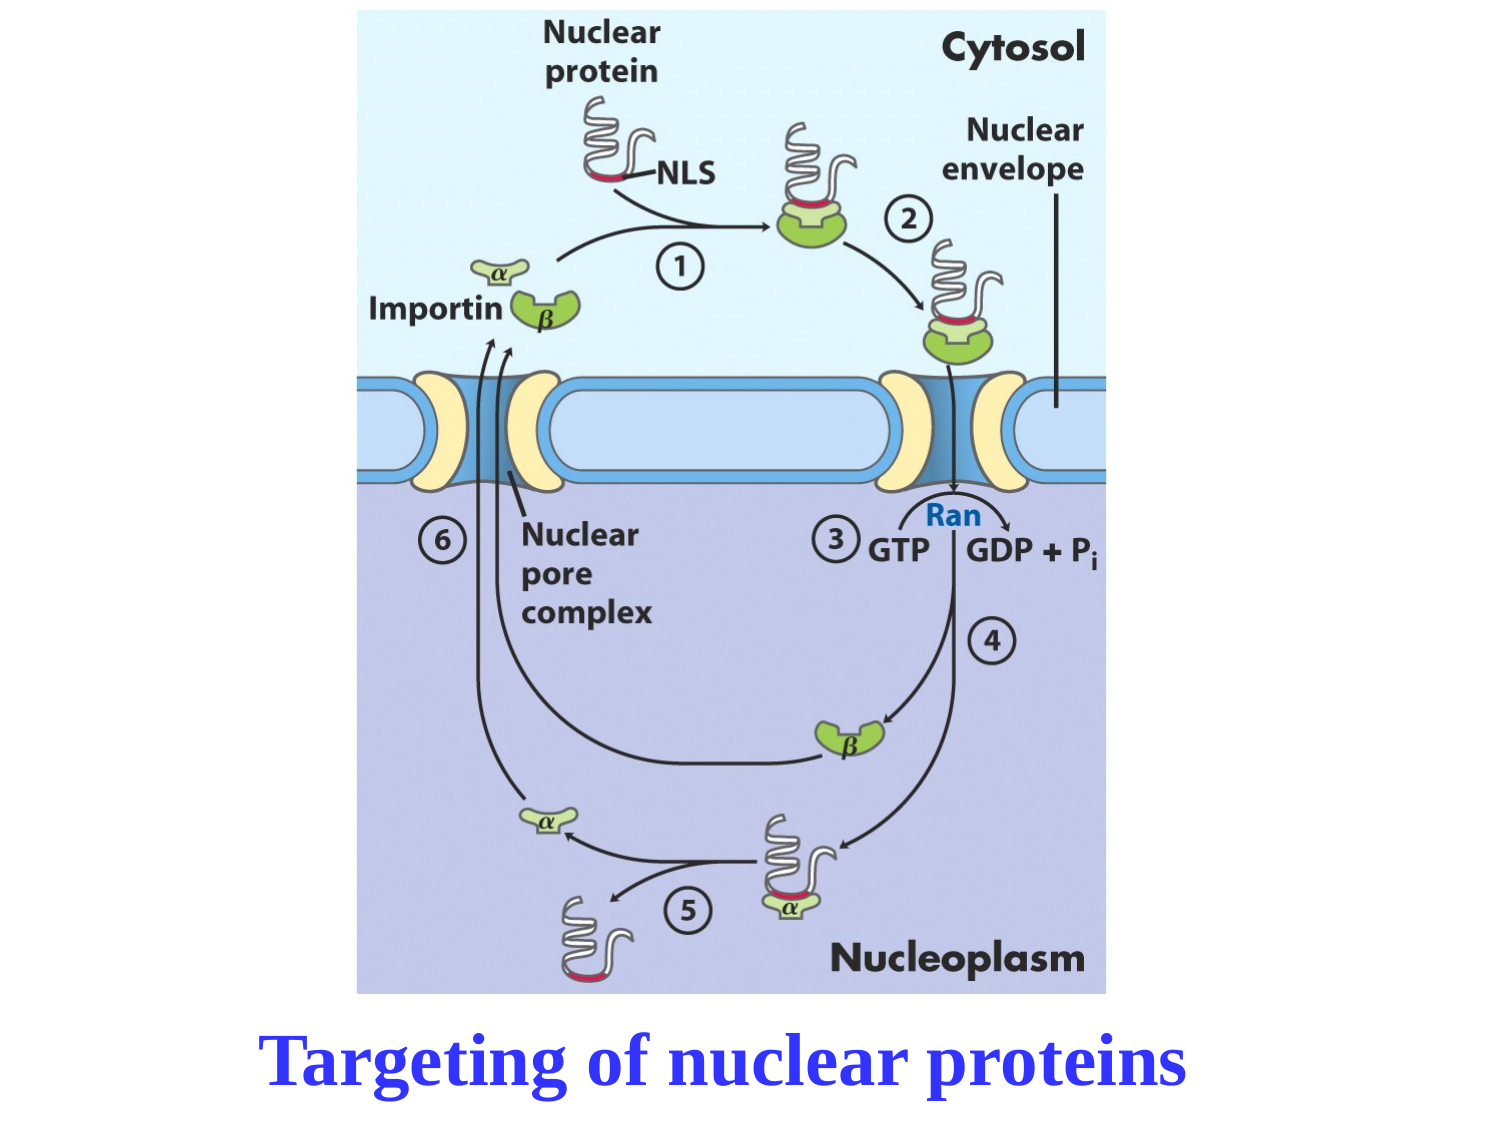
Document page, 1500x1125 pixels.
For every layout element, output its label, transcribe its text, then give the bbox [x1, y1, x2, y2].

picture [348, 0, 1115, 1001]
text_box Targeting of nuclear proteins [243, 1002, 1204, 1108]
